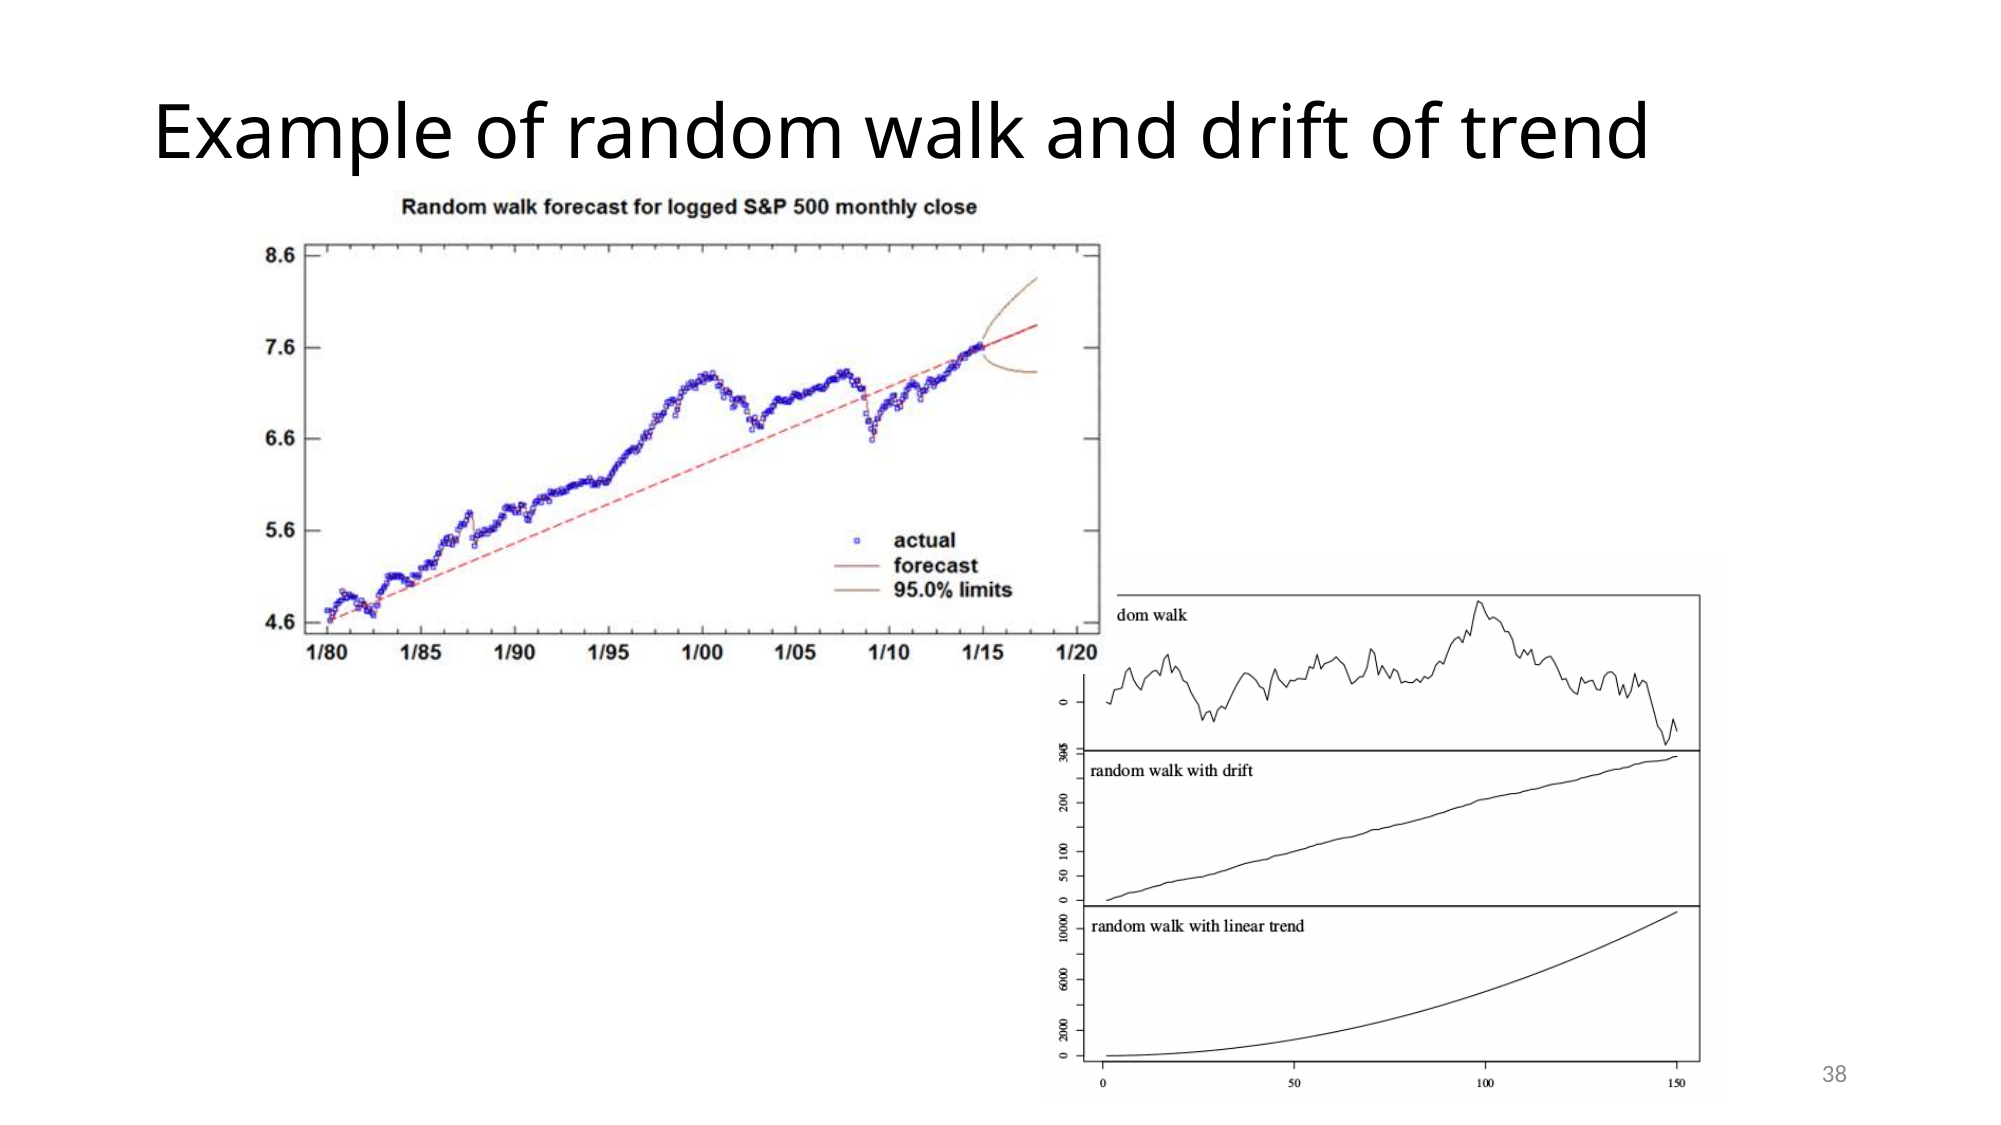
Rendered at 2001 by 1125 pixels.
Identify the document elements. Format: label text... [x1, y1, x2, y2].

title Example of random walk and drift of trend [137, 59, 1863, 210]
slide_number 38 [1728, 1042, 1863, 1103]
picture [257, 190, 1728, 1103]
